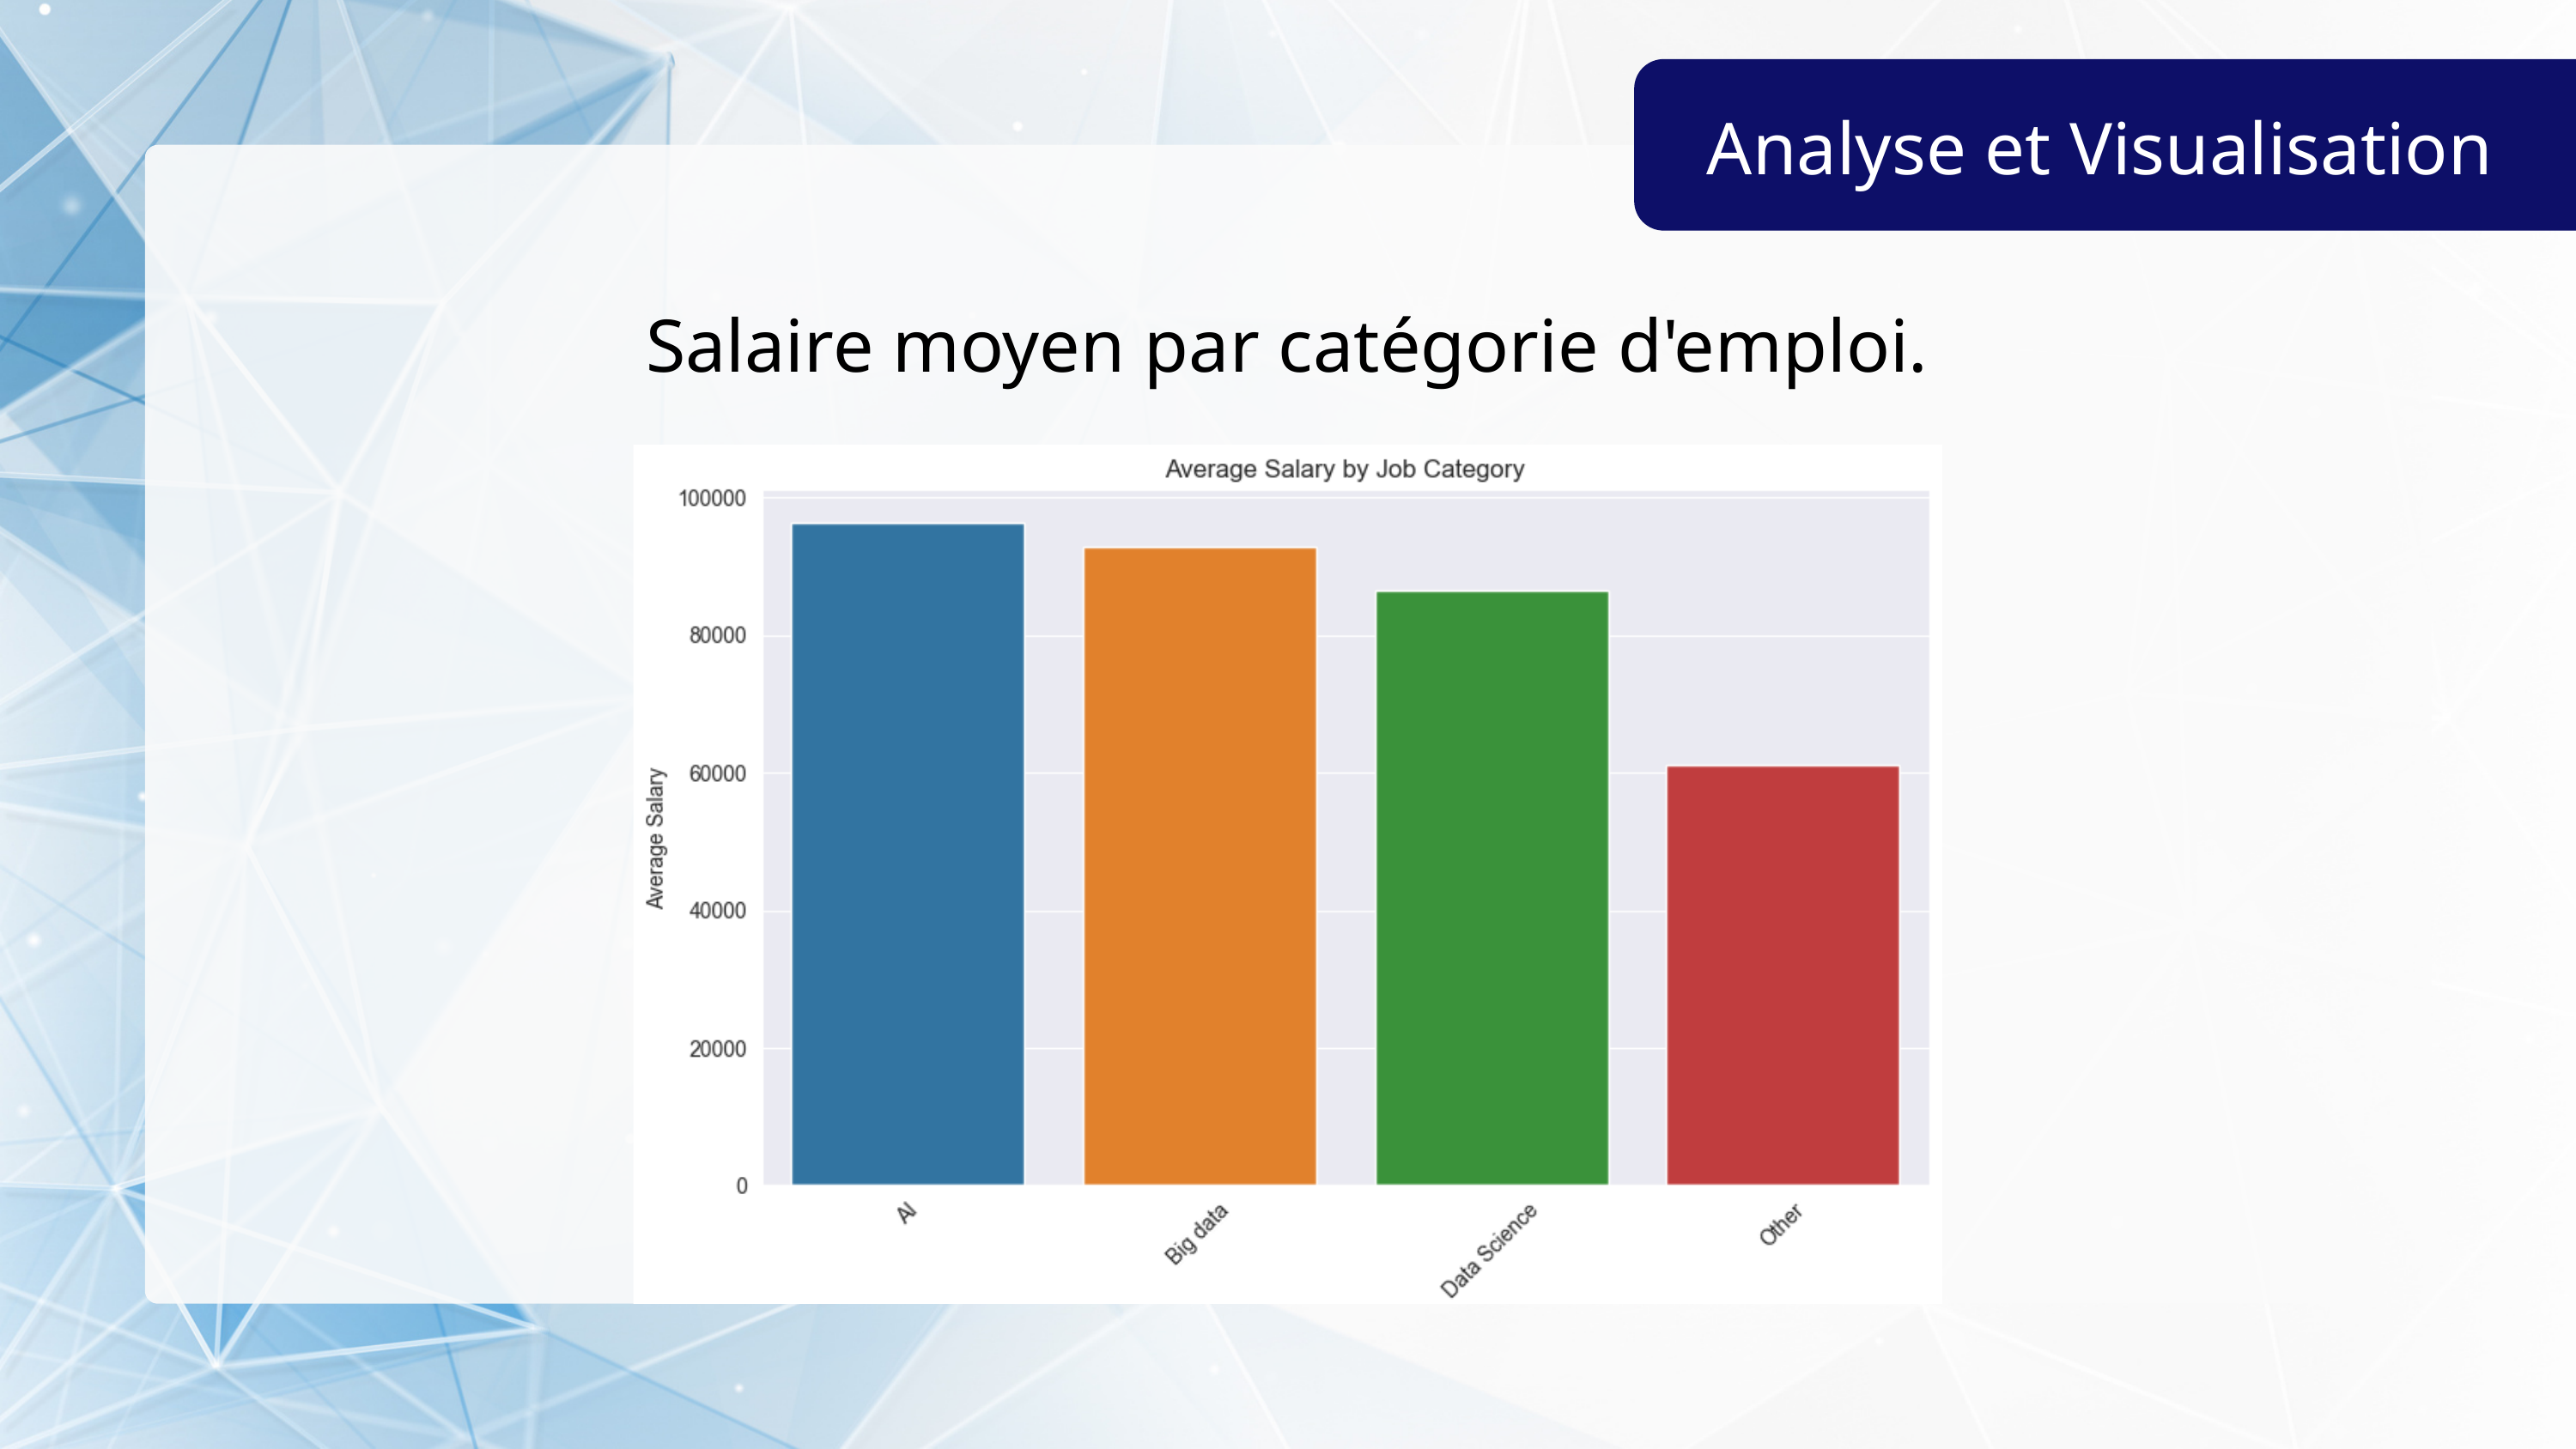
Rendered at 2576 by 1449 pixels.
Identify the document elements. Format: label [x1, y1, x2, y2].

text_box [144, 144, 2432, 1304]
text_box [1633, 58, 2576, 231]
text_box [0, 0, 2576, 1449]
